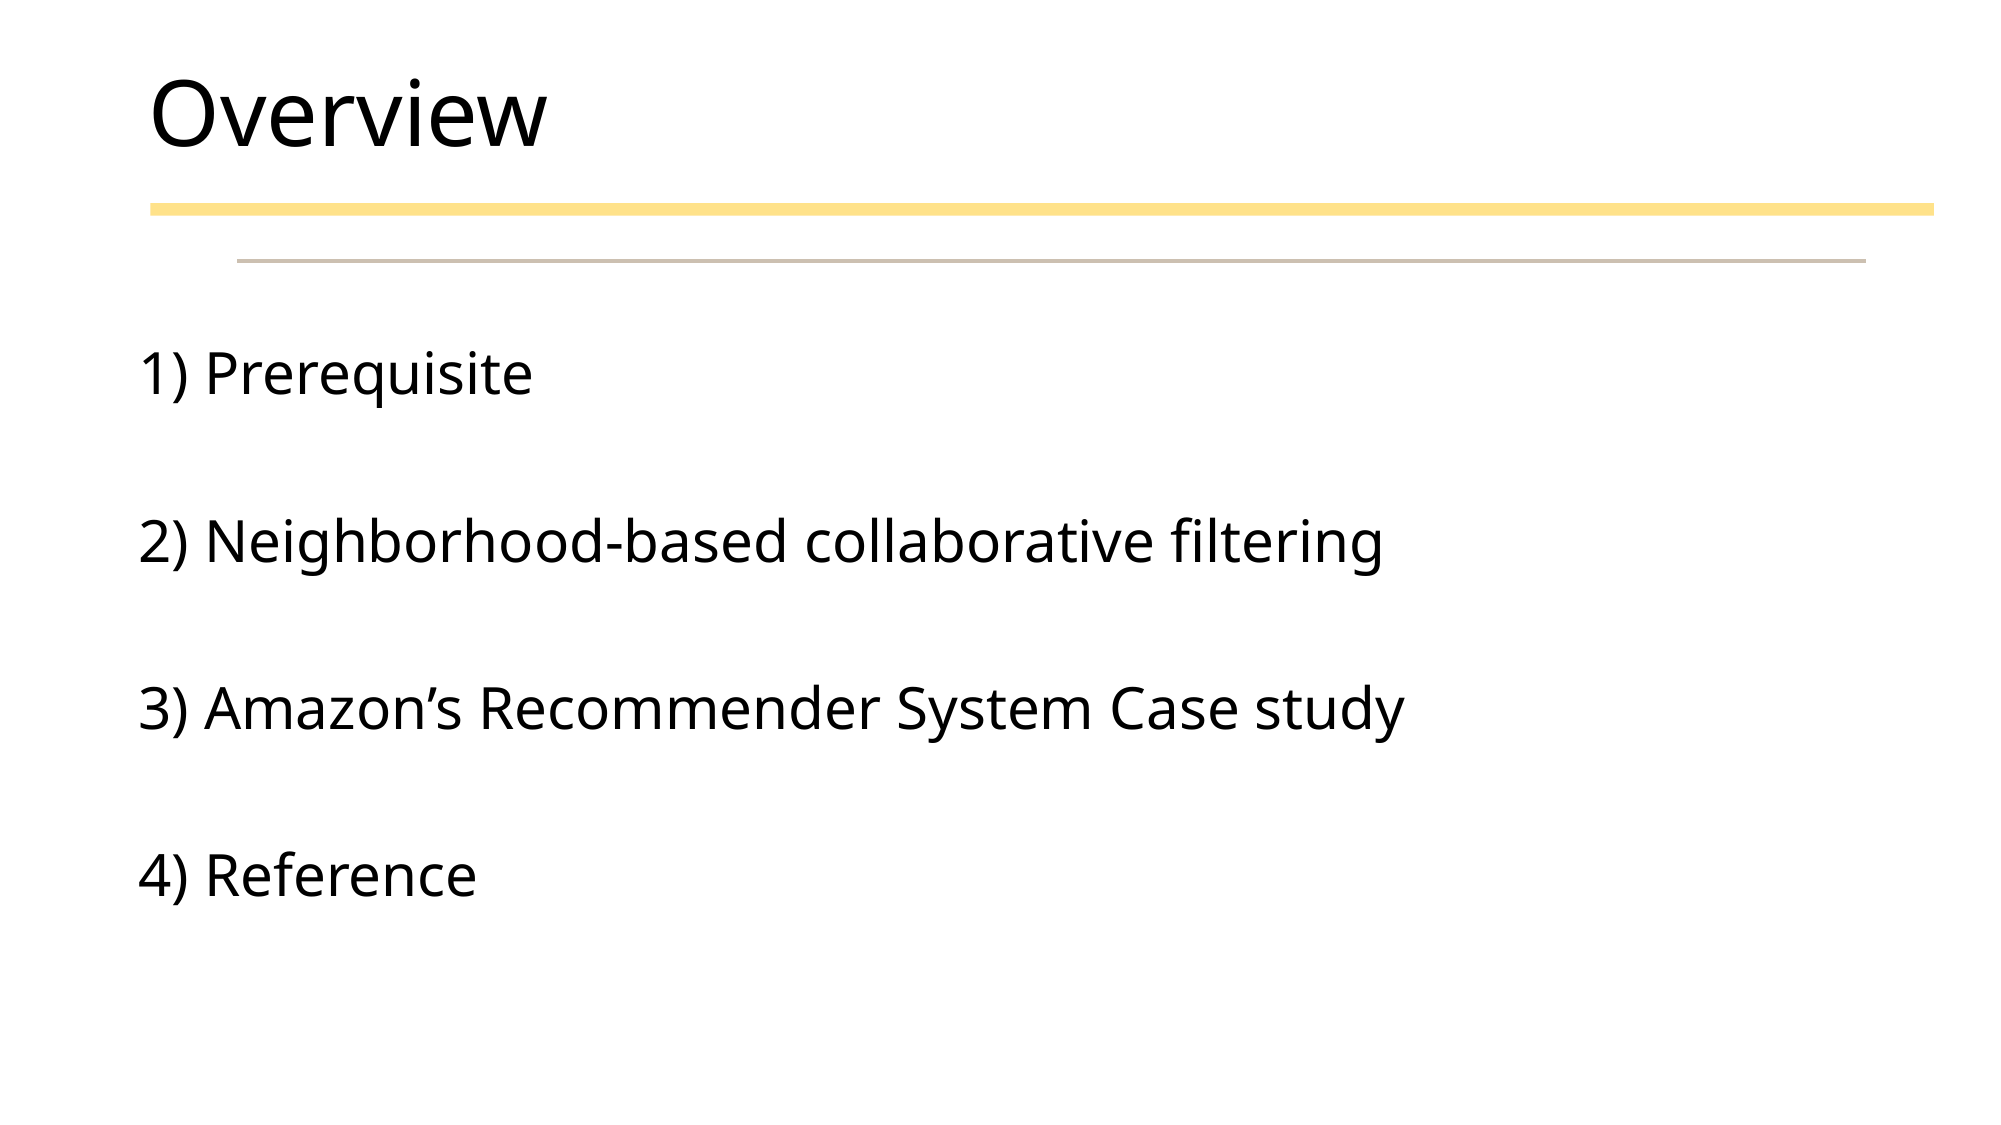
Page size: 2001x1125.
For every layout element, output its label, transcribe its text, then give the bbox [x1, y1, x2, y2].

list 1) Prerequisite 2) Neighborhood-based collaborative filtering 3) Amazon’s Recommender System Case study 4) Reference [123, 336, 1849, 1051]
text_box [150, 203, 1934, 261]
title Overview [98, 7, 600, 226]
